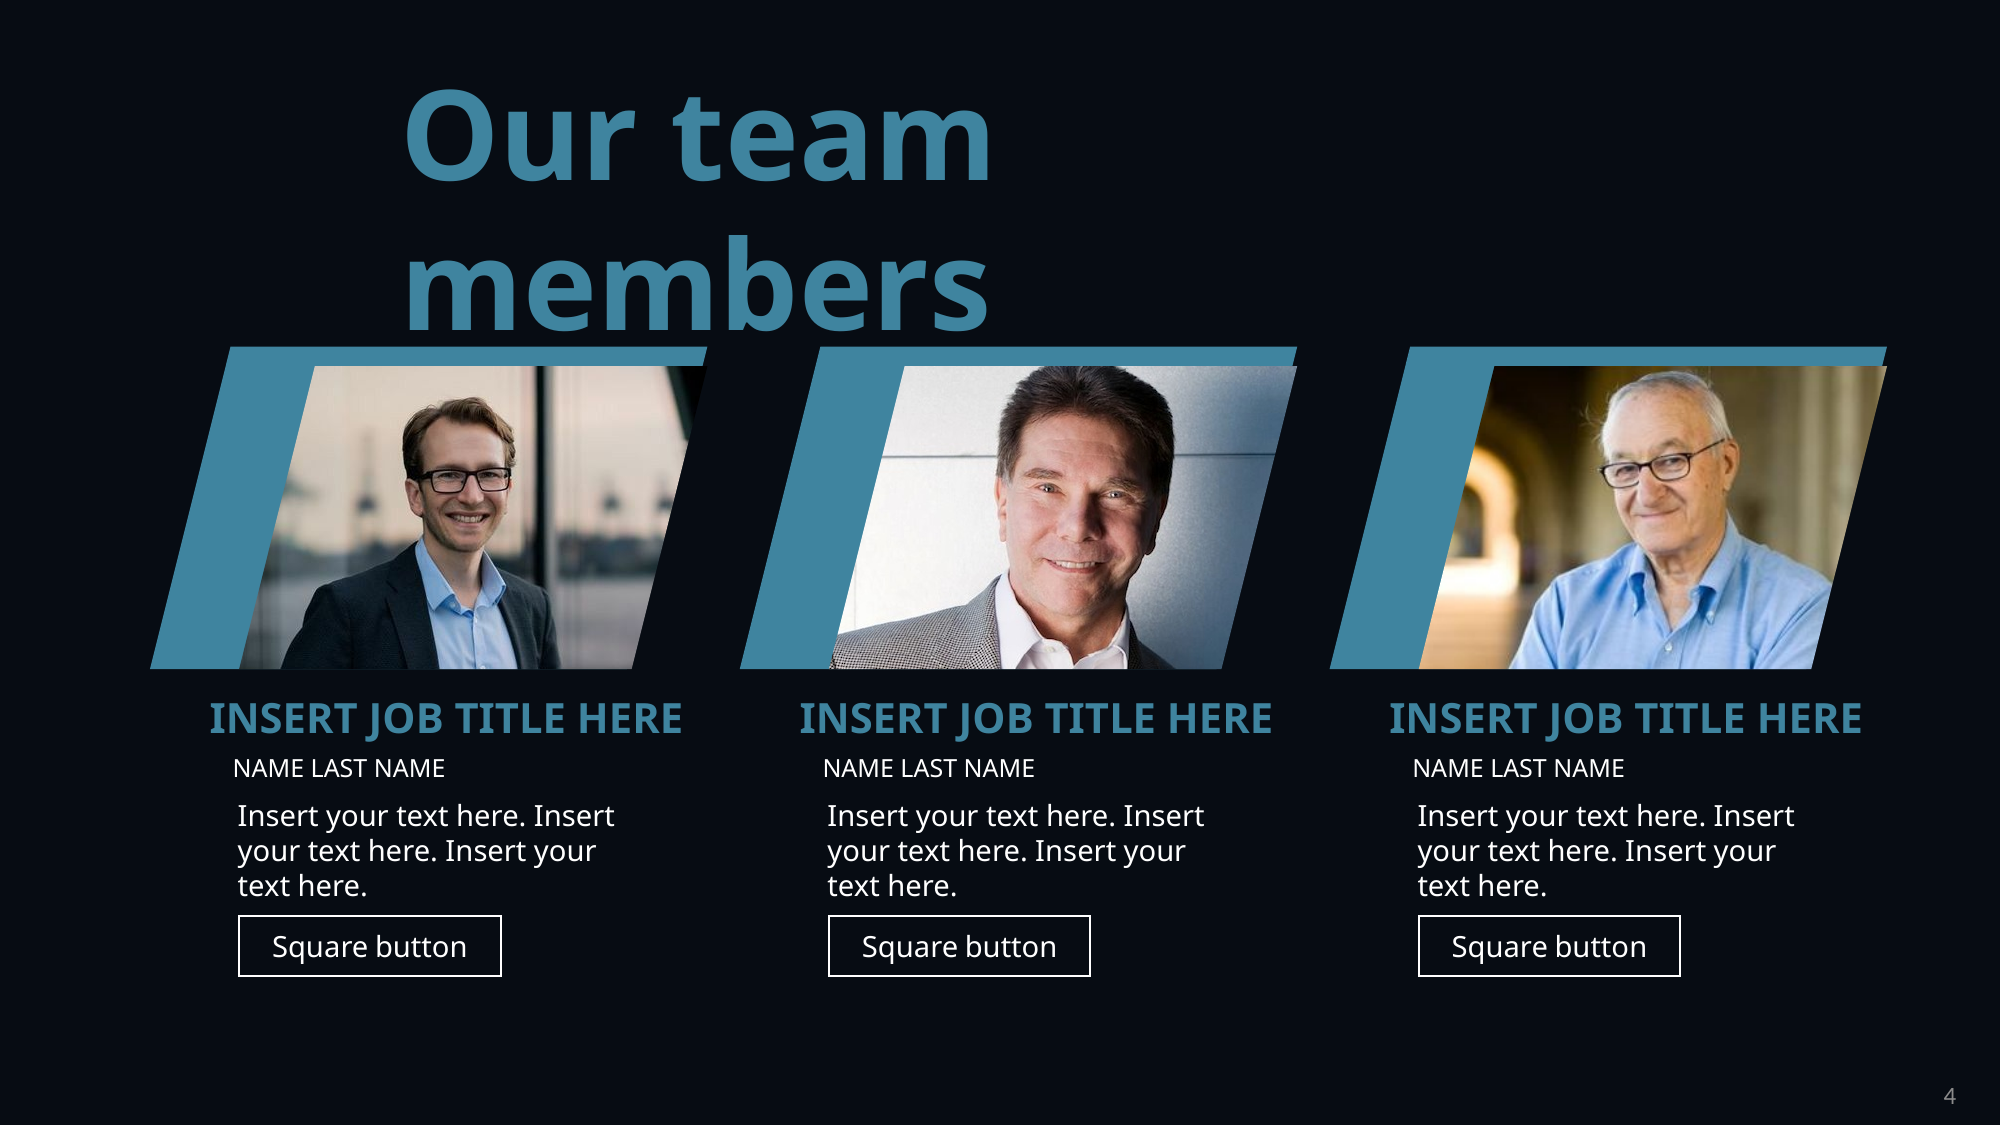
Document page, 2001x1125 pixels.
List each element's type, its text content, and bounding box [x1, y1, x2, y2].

text_box INSERT JOB TITLE HERE [1374, 684, 1879, 749]
text_box Insert your text here. Insert your text here. Insert your text here. [1402, 789, 1850, 910]
picture [239, 366, 708, 670]
text_box Insert your text here. Insert your text here. Insert your text here. [222, 789, 671, 910]
text_box Our team members [385, 48, 1615, 363]
text_box [148, 345, 705, 671]
text_box NAME LAST NAME [217, 744, 461, 790]
text_box Square button [1418, 915, 1681, 977]
text_box Square button [828, 915, 1091, 977]
text_box [1328, 345, 1889, 671]
text_box NAME LAST NAME [1397, 744, 1641, 790]
picture [1418, 366, 1888, 670]
slide_number 4 [1928, 1065, 2000, 1125]
text_box [738, 363, 1295, 671]
picture [828, 366, 1298, 670]
text_box INSERT JOB TITLE HERE [194, 684, 699, 749]
text_box Square button [238, 915, 502, 977]
text_box NAME LAST NAME [807, 744, 1051, 790]
text_box INSERT JOB TITLE HERE [784, 684, 1289, 749]
text_box Insert your text here. Insert your text here. Insert your text here. [812, 789, 1261, 910]
